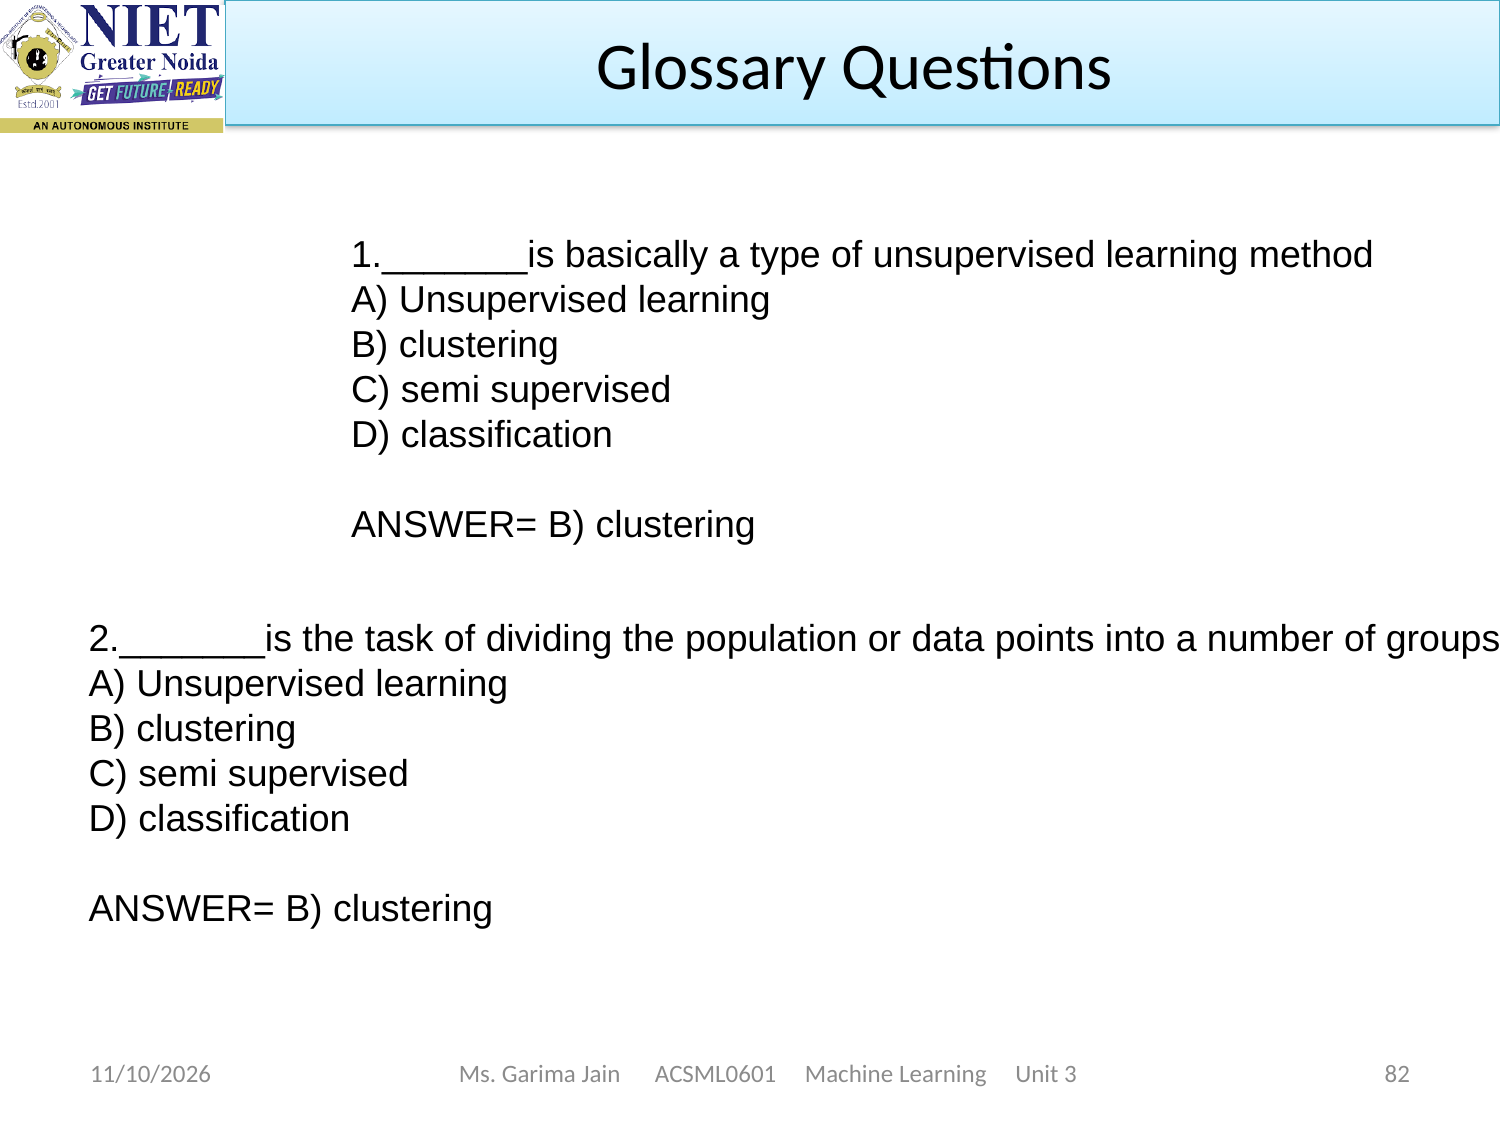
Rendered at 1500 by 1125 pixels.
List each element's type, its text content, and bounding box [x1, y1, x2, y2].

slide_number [75, 1042, 412, 1103]
footer Ms. Garima Jain ACSML0601 Machine Learning Unit 3 [412, 1042, 1125, 1103]
slide_number 82 [1125, 1042, 1425, 1103]
picture [0, 0, 226, 133]
text_box 2._______is the task of dividing the population or data points into a number of groups. A) Unsupervised learning B) clustering C) semi supervised D) classification ANSWER= B) clustering [73, 606, 1500, 937]
text_box 1._______is basically a type of unsupervised learning method A) Unsupervised learning B) clustering C) semi supervised D) classification ANSWER= B) clustering [335, 222, 1389, 553]
text_box Glossary Questions [224, 0, 1500, 126]
